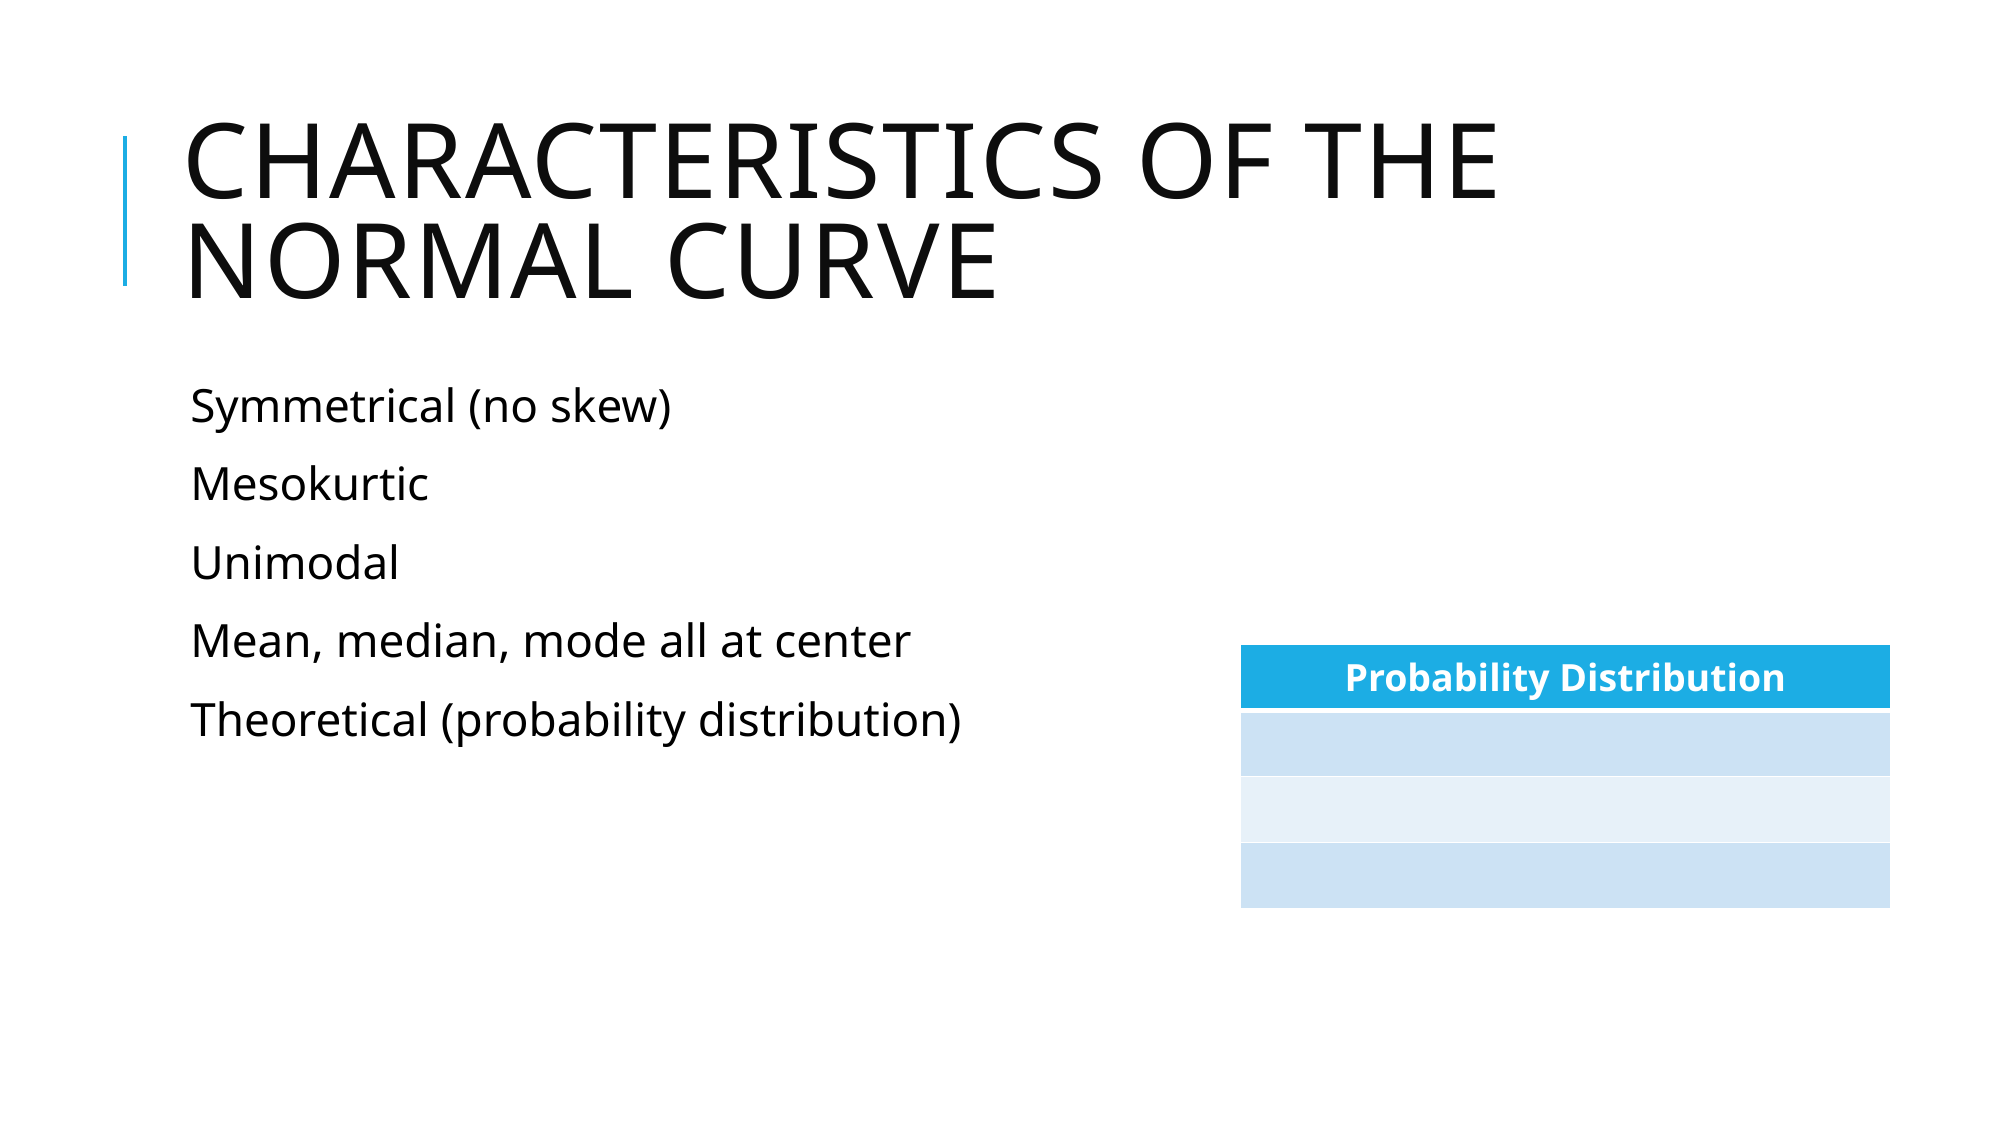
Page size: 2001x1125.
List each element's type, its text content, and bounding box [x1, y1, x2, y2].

title Characteristics of the Normal Curve [168, 96, 1763, 342]
list Symmetrical (no skew) Mesokurtic Unimodal Mean, median, mode all at center Theoretical (probability distribution) [168, 375, 1763, 1035]
